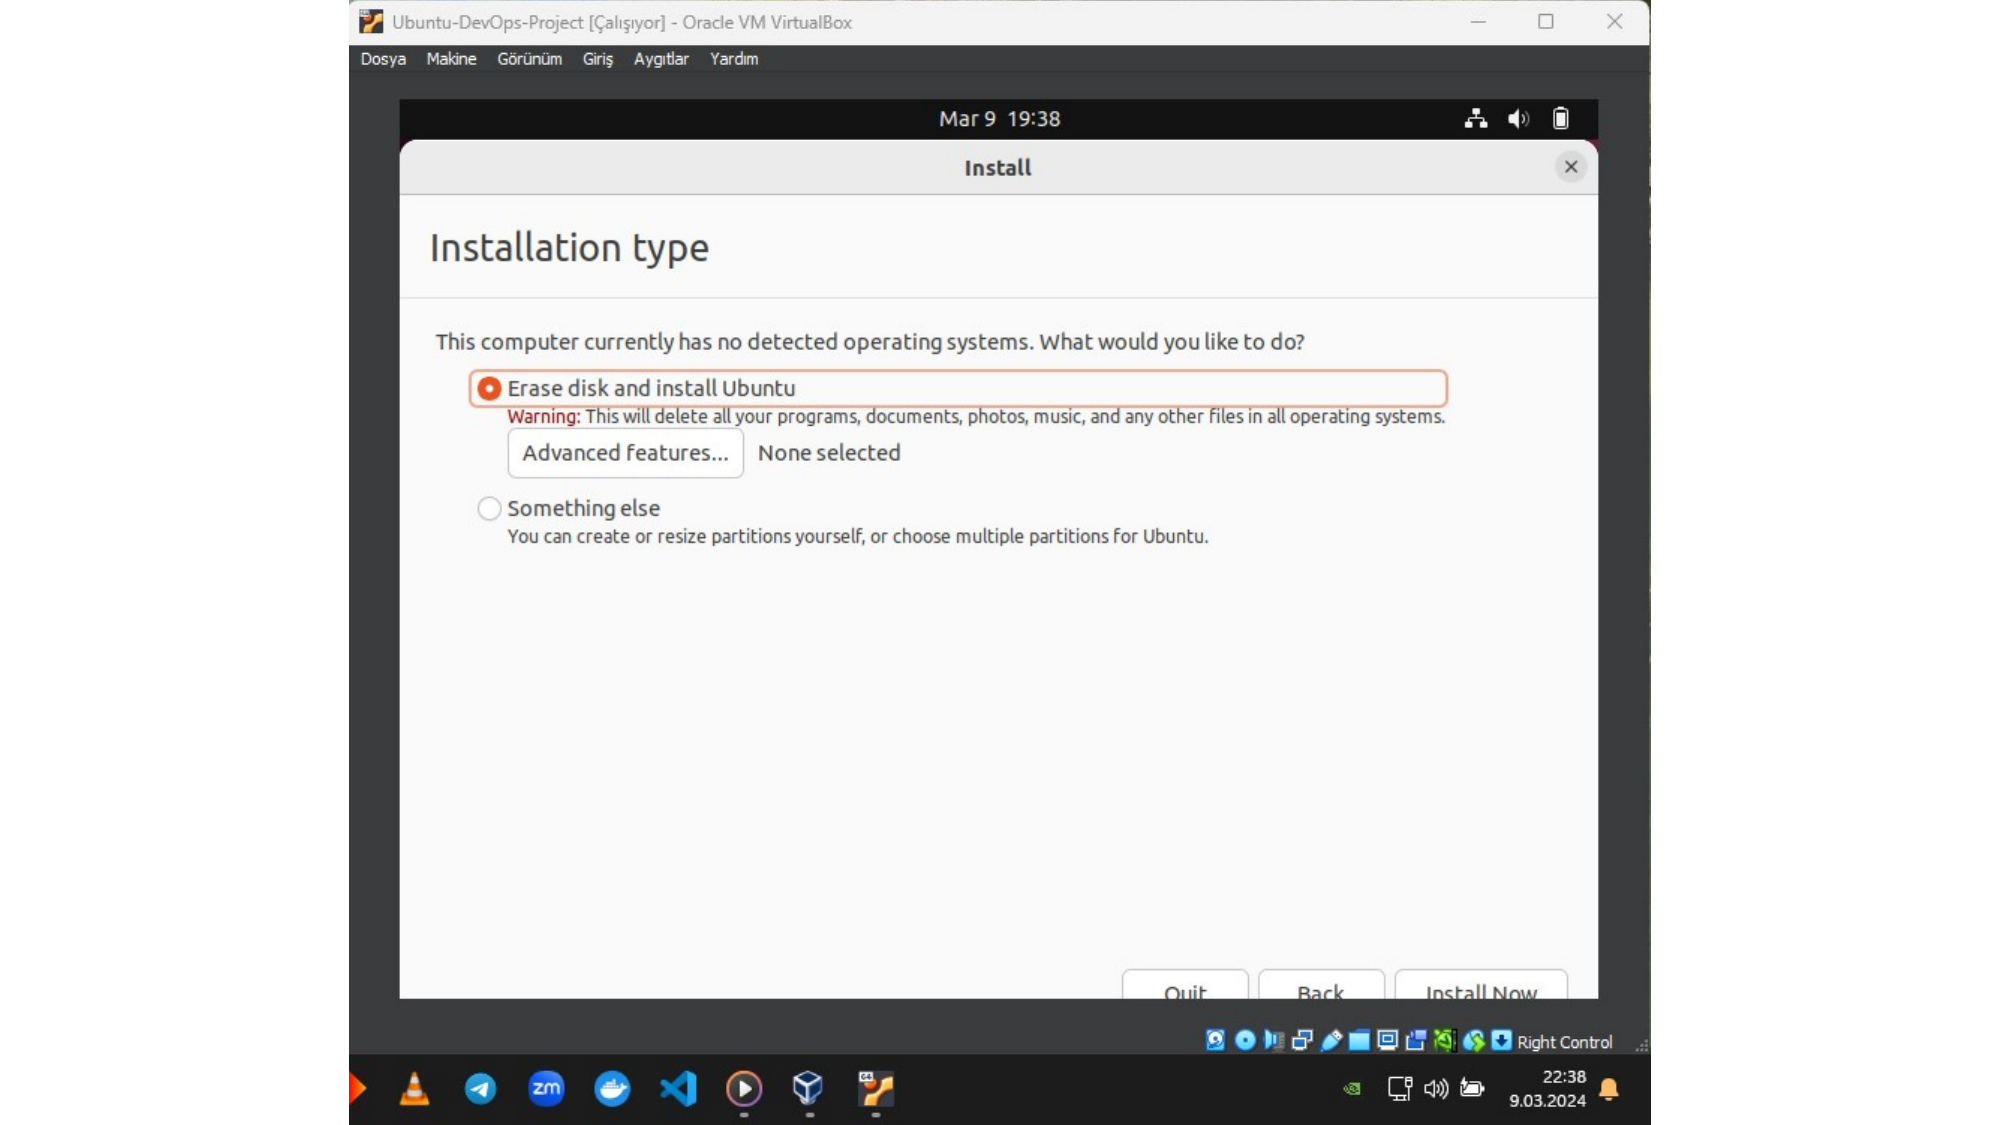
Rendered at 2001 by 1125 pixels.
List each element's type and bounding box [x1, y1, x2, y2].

picture [349, 0, 1651, 1125]
